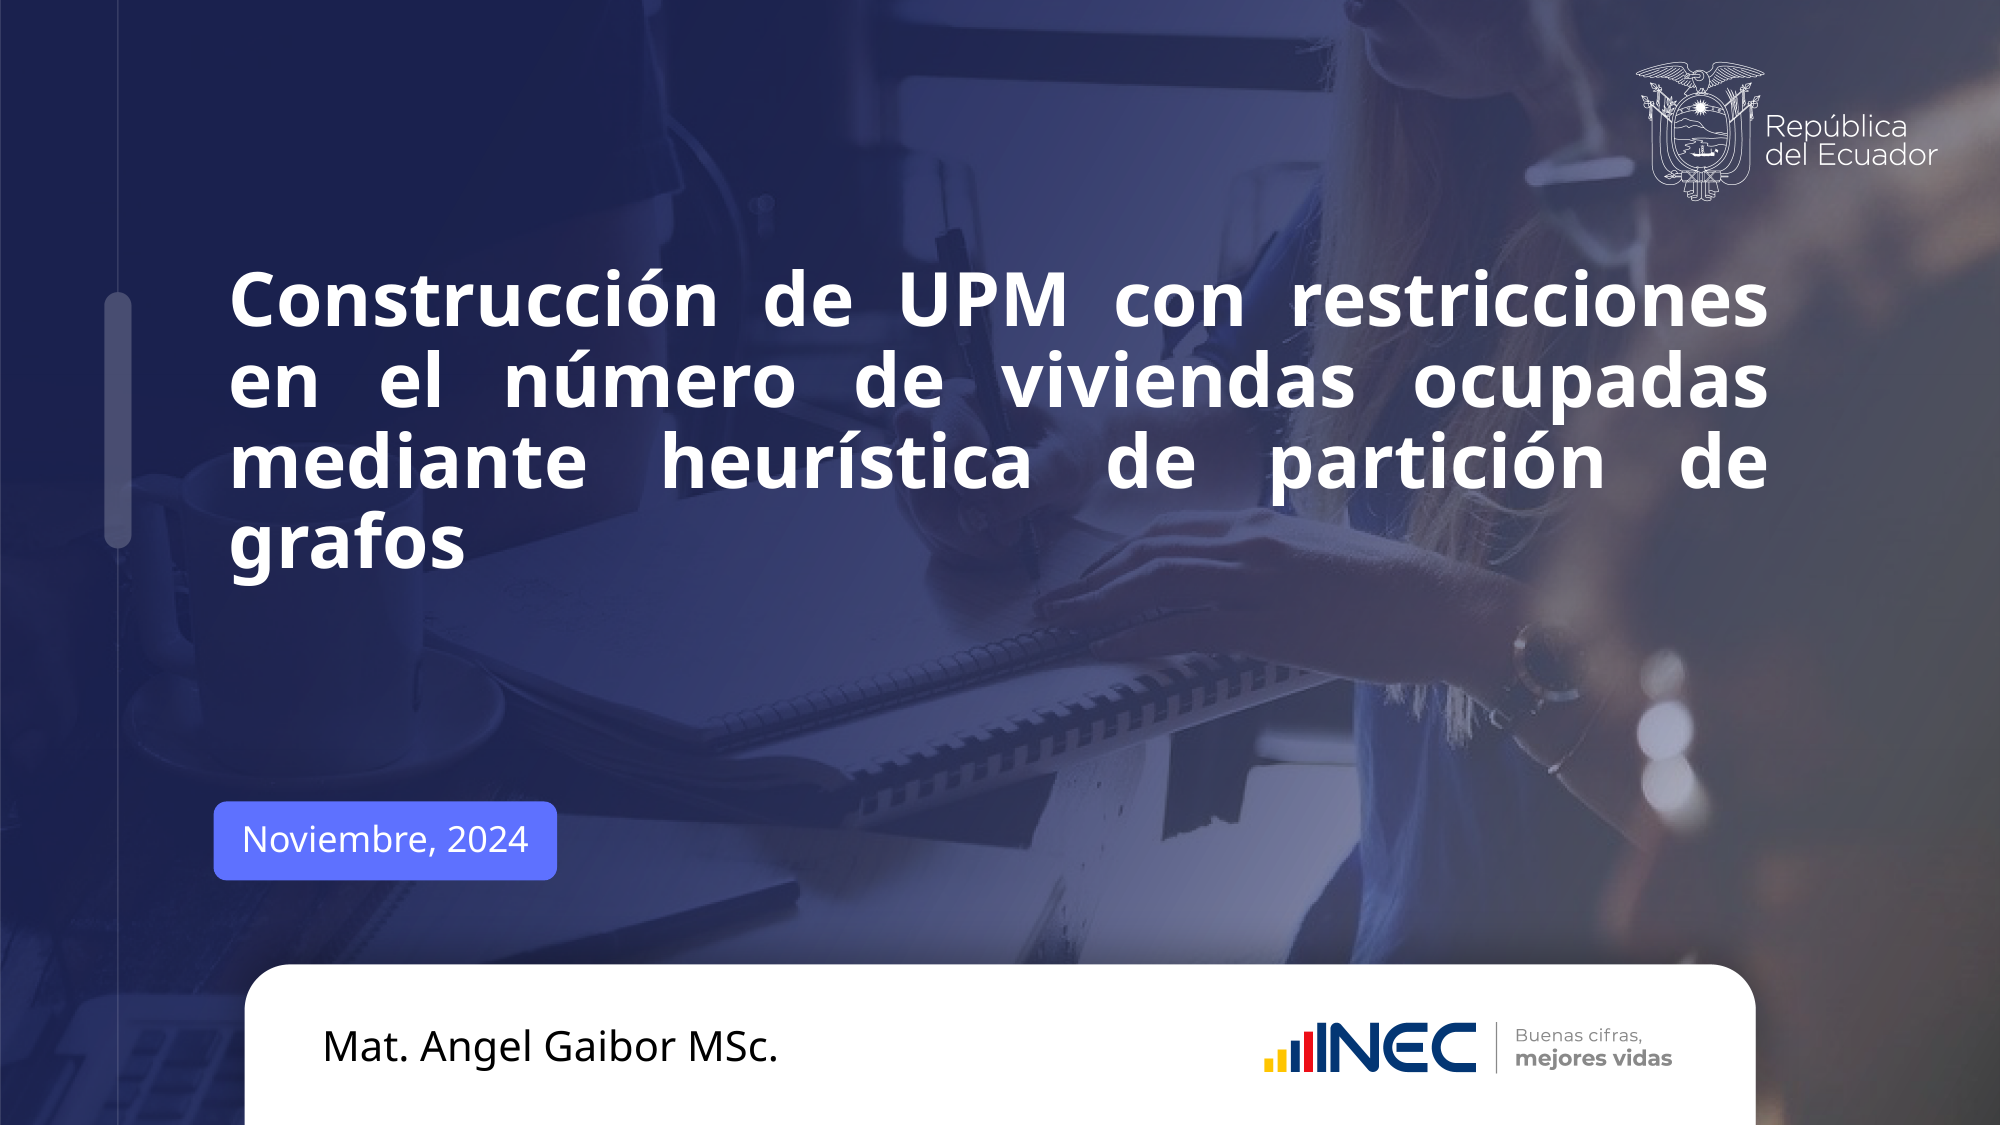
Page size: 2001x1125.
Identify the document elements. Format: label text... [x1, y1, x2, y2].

text_box Noviembre, 2024 [213, 801, 558, 881]
title Construcción de UPM con restricciones en el número de viviendas ocupadas mediante heurística de partición de grafos [213, 271, 1786, 576]
picture [0, 0, 2000, 1125]
list Mat. Angel Gaibor MSc. [307, 1008, 905, 1088]
